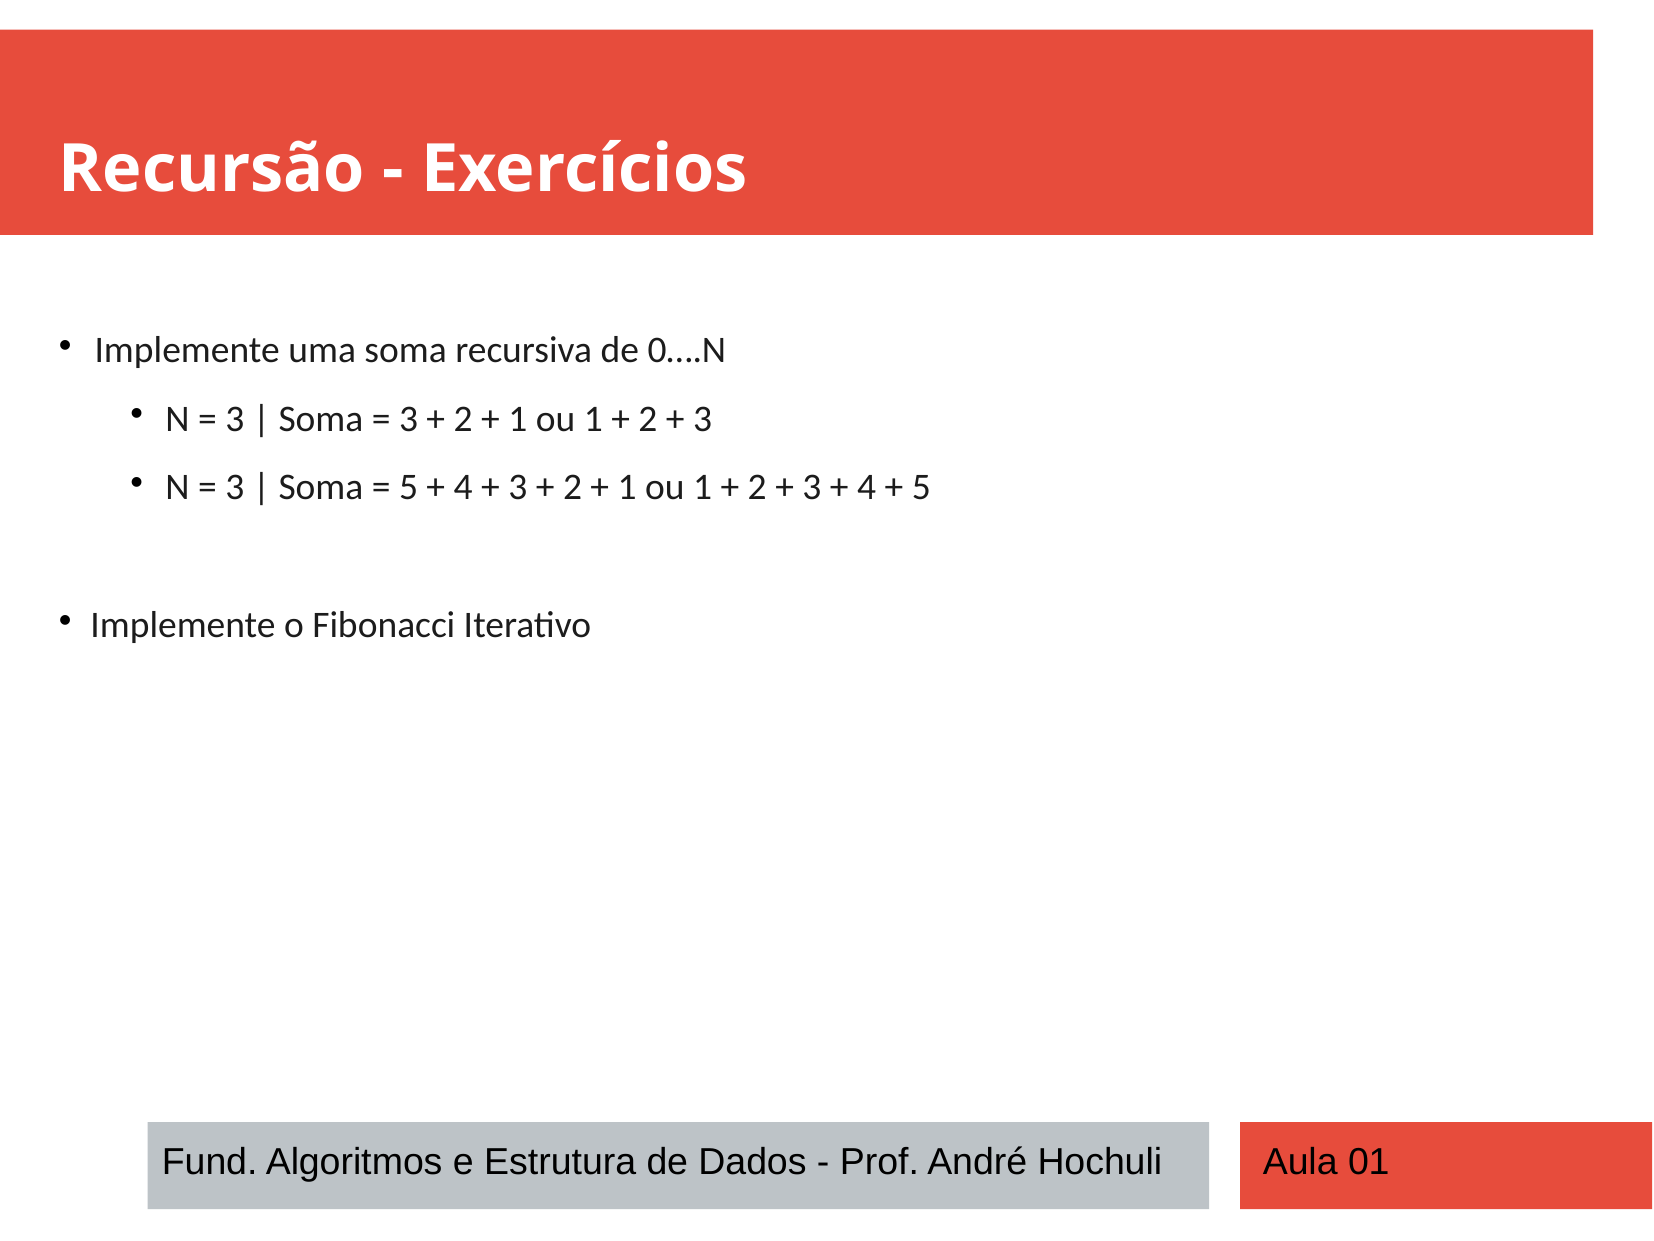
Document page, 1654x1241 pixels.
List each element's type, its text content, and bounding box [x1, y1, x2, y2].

text_box Fund. Algoritmos e Estrutura de Dados - Prof. André Hochuli [147, 1129, 1204, 1188]
text_box Aula 01 [1248, 1129, 1622, 1188]
text_box Implemente uma soma recursiva de 0….N N = 3 | Soma = 3 + 2 + 1 ou 1 + 2 + 3 N = 3 | Soma = 5 + 4 + 3 + 2 + 1 ou 1 + 2 + 3 + 4 + 5 Implemente o Fibonacci Iterativo [59, 324, 1564, 1091]
text_box Recursão - Exercícios [59, 59, 1593, 206]
